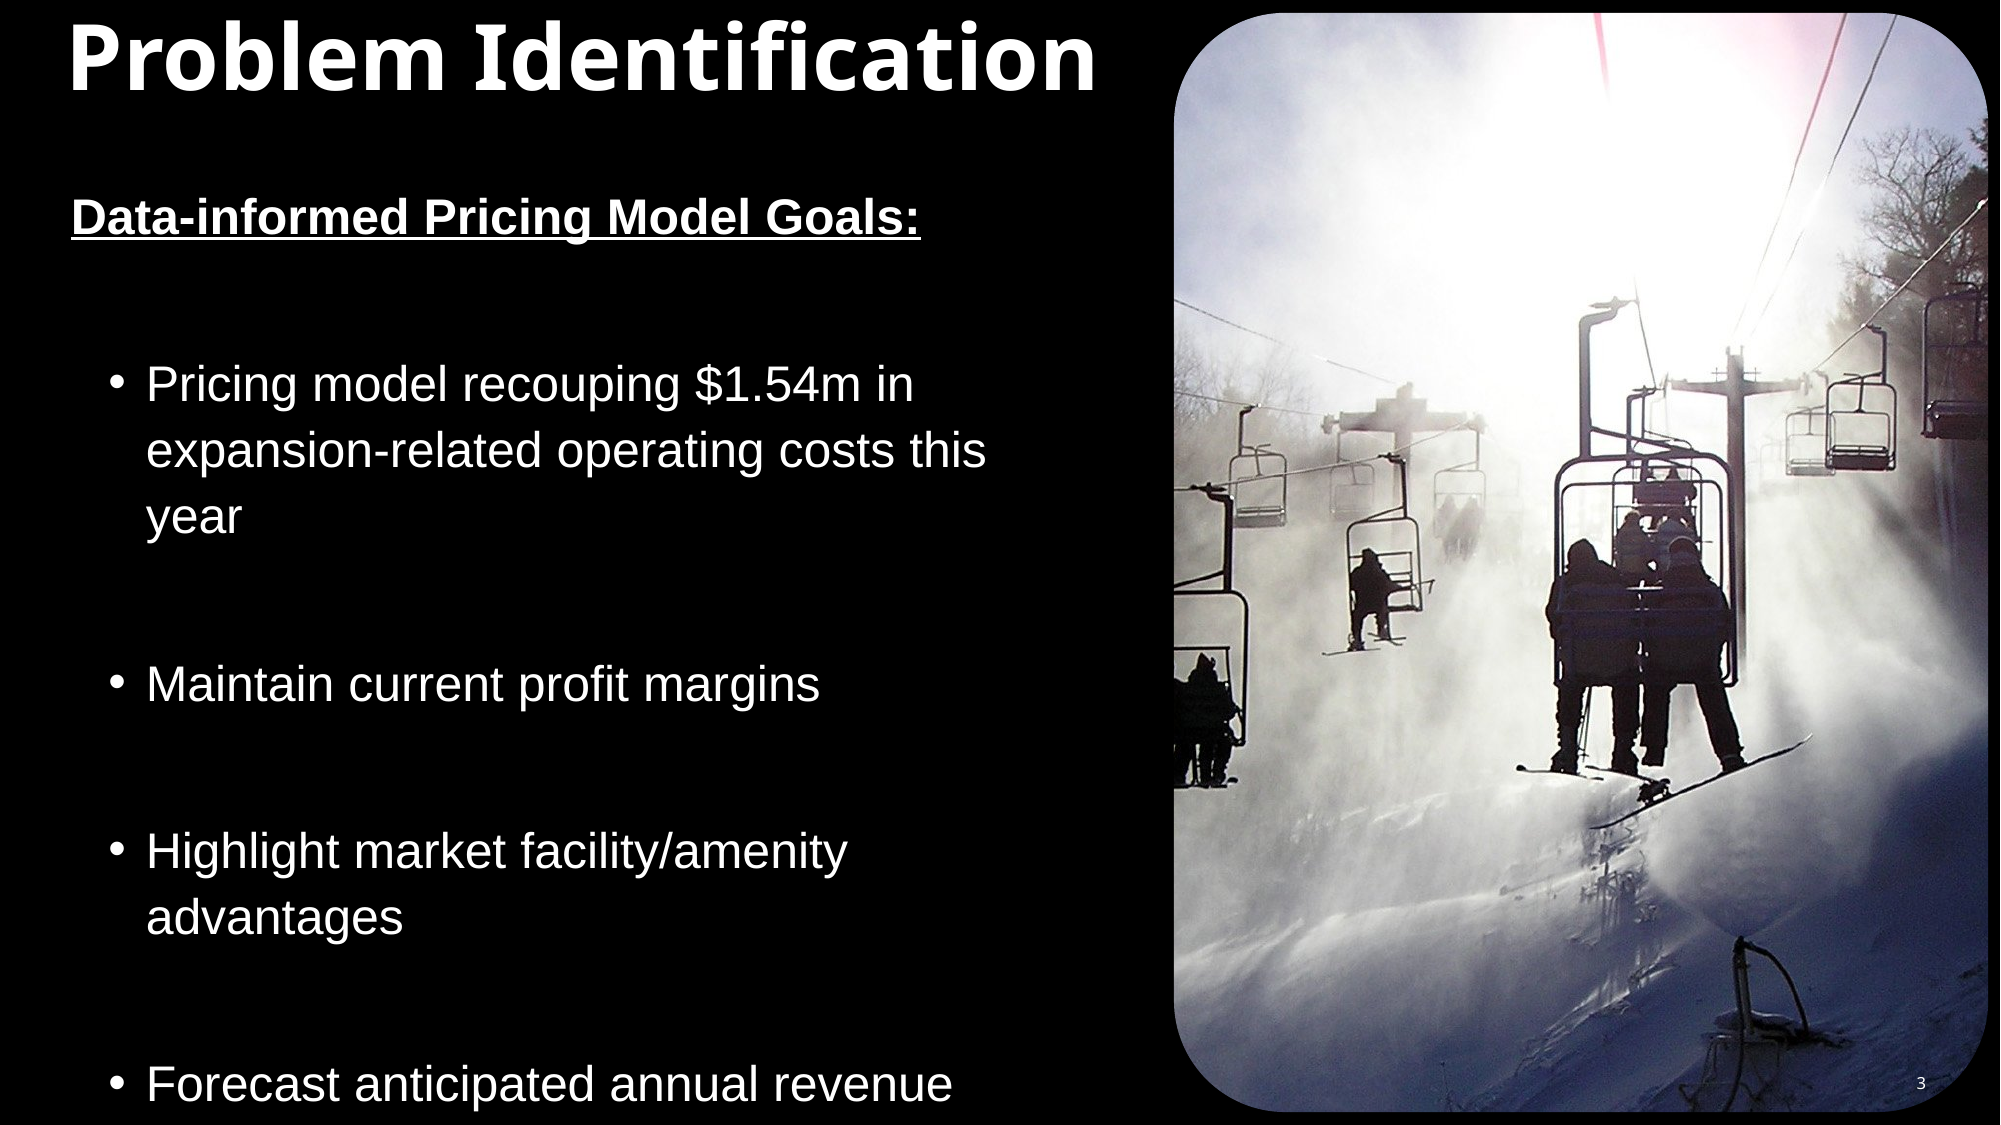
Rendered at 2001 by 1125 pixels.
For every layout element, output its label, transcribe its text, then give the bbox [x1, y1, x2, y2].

picture [1173, 12, 1989, 1113]
list Data-informed Pricing Model Goals: Pricing model recouping $1.54m in expansion-related operating costs this year Maintain current profit margins Highlight market facility/amenity advantages Forecast anticipated annual revenue impacts for future seasons [55, 170, 1058, 1020]
text_box Problem Identification [50, 4, 1684, 137]
